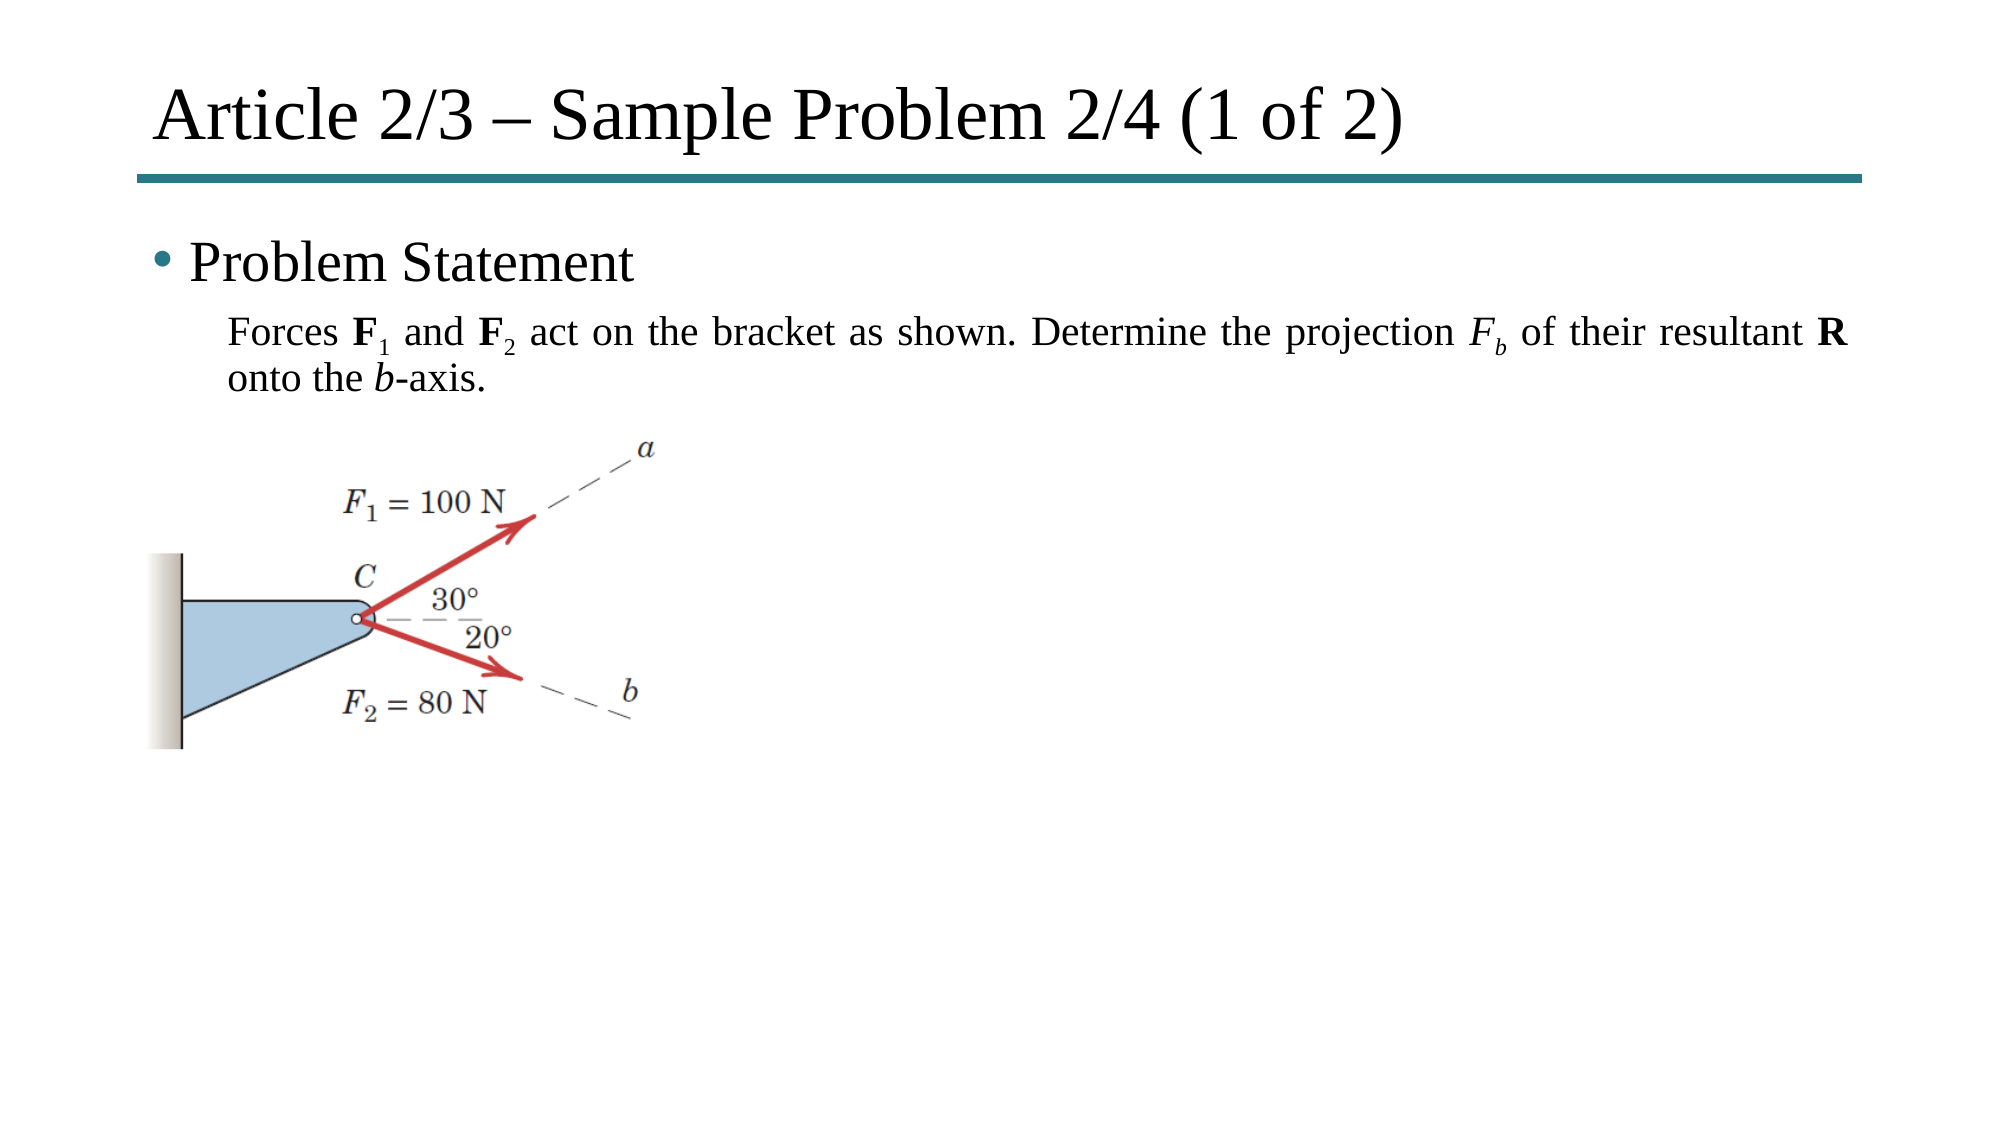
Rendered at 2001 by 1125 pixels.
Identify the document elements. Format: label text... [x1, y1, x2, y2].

list Problem Statement Forces F1 and F2 act on the bracket as shown. Determine the projection Fb of their resultant R onto the b-axis. [137, 223, 1863, 1091]
title Article 2/3 – Sample Problem 2/4 (1 of 2) [137, 59, 1863, 170]
picture [137, 436, 663, 754]
